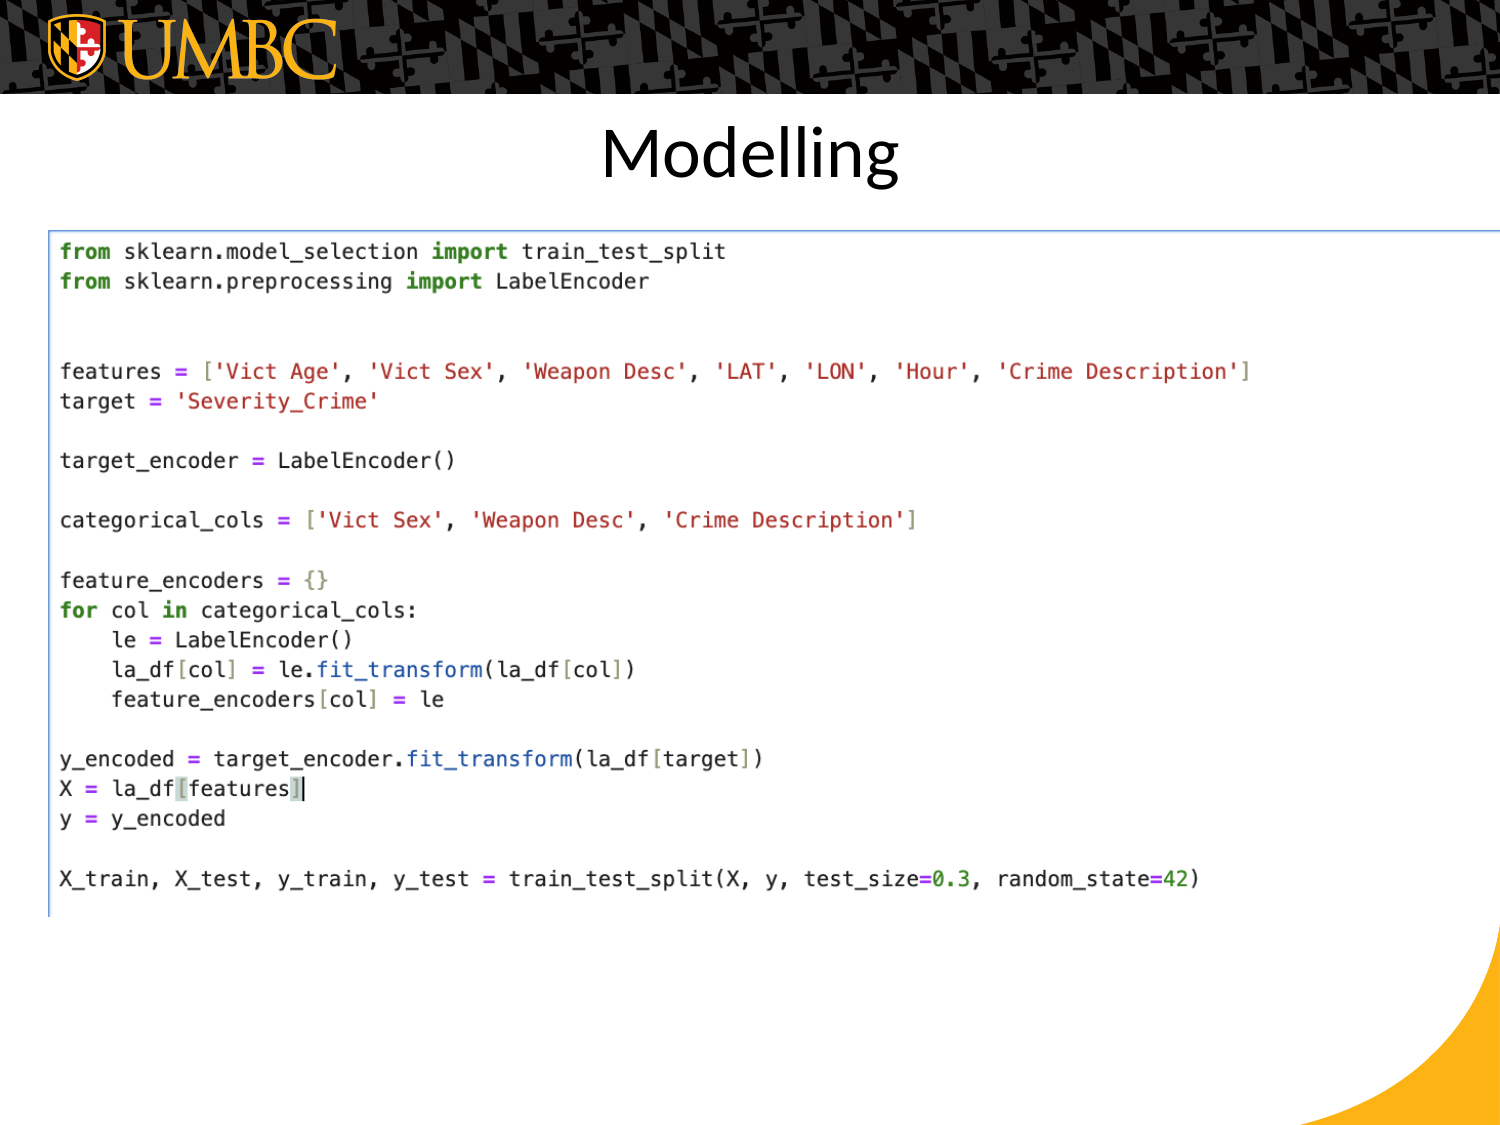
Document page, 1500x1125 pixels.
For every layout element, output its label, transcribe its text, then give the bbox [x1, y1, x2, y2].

picture [36, 219, 1500, 917]
title Modelling [324, 96, 1176, 200]
picture [0, 0, 1500, 94]
picture [1299, 921, 1500, 1125]
